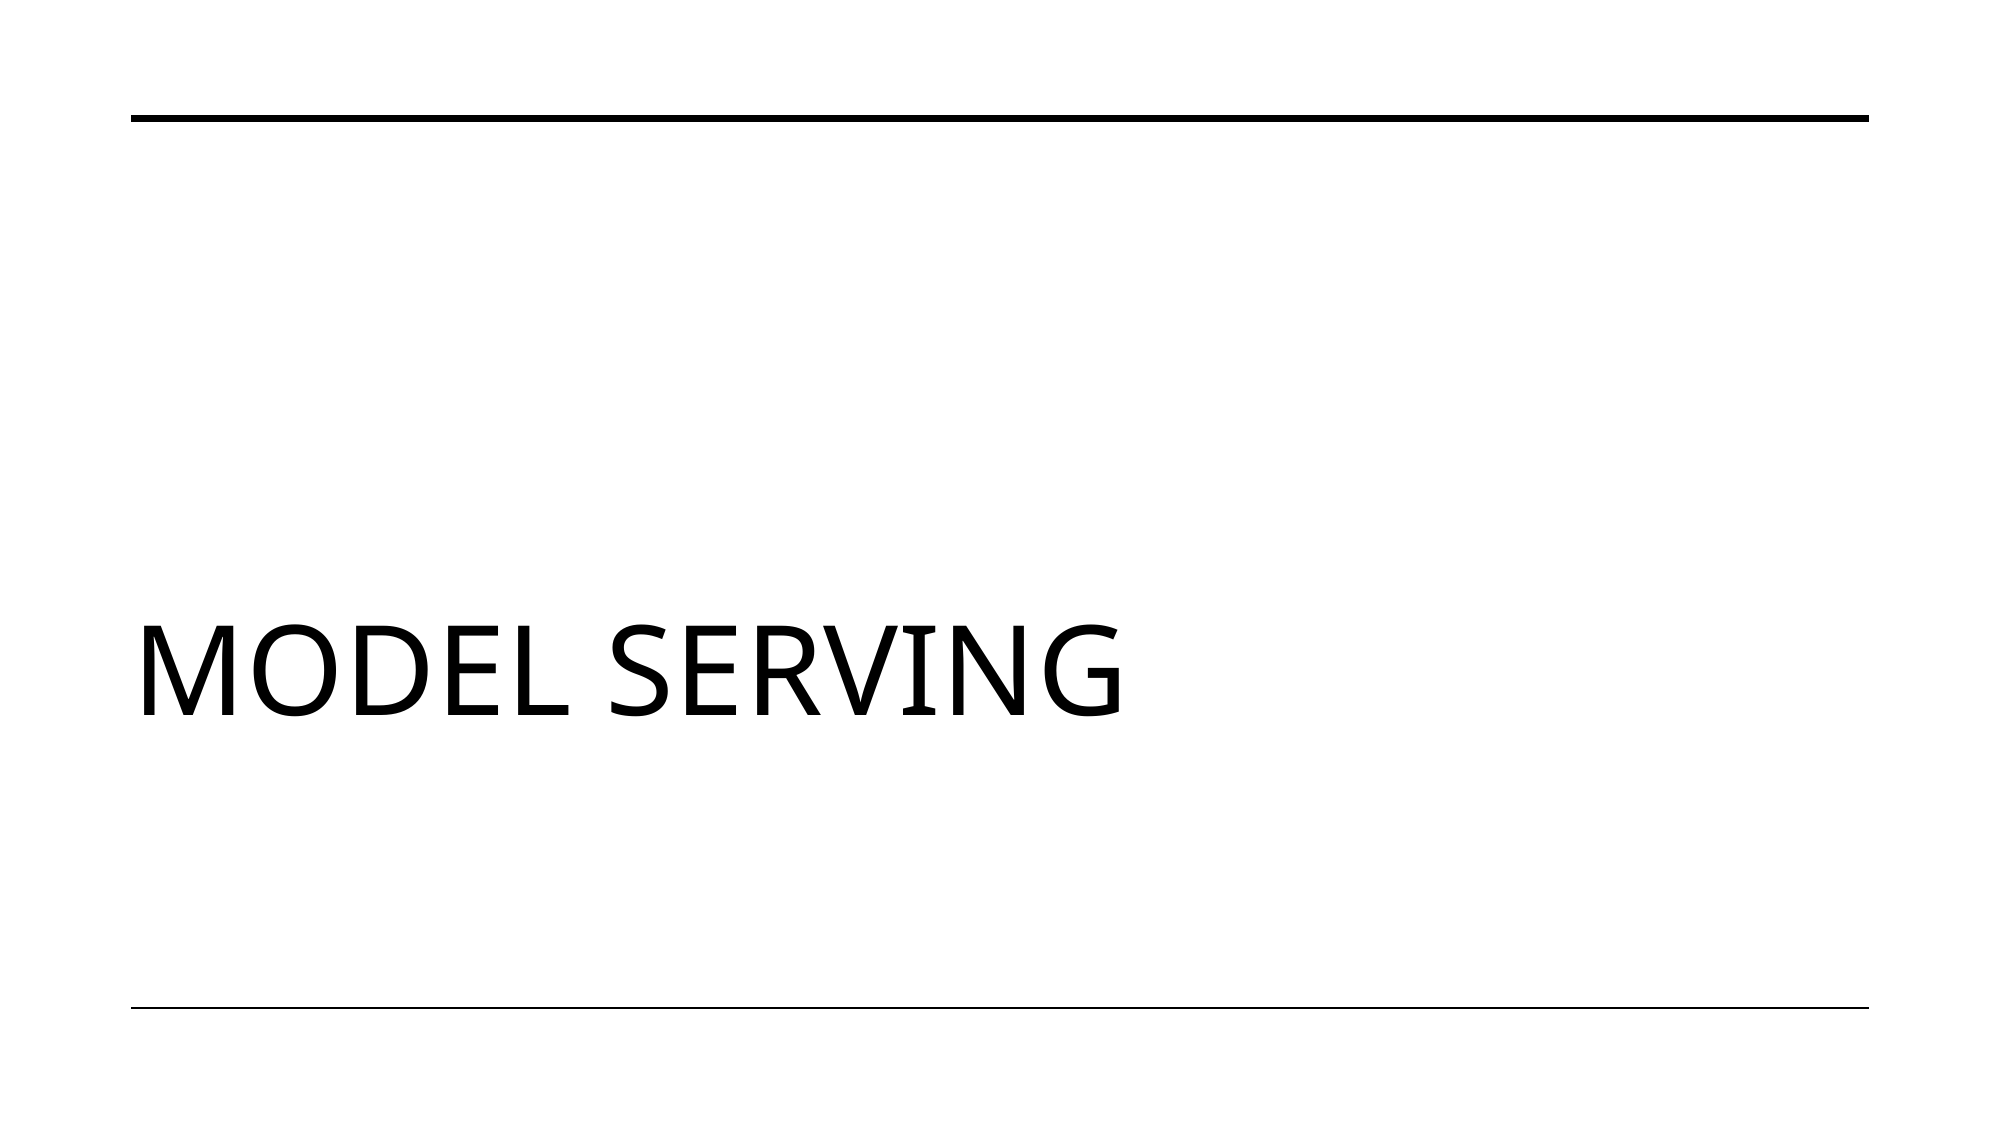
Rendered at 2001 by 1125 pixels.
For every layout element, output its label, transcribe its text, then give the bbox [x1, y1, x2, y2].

title Model Serving [117, 280, 1862, 749]
